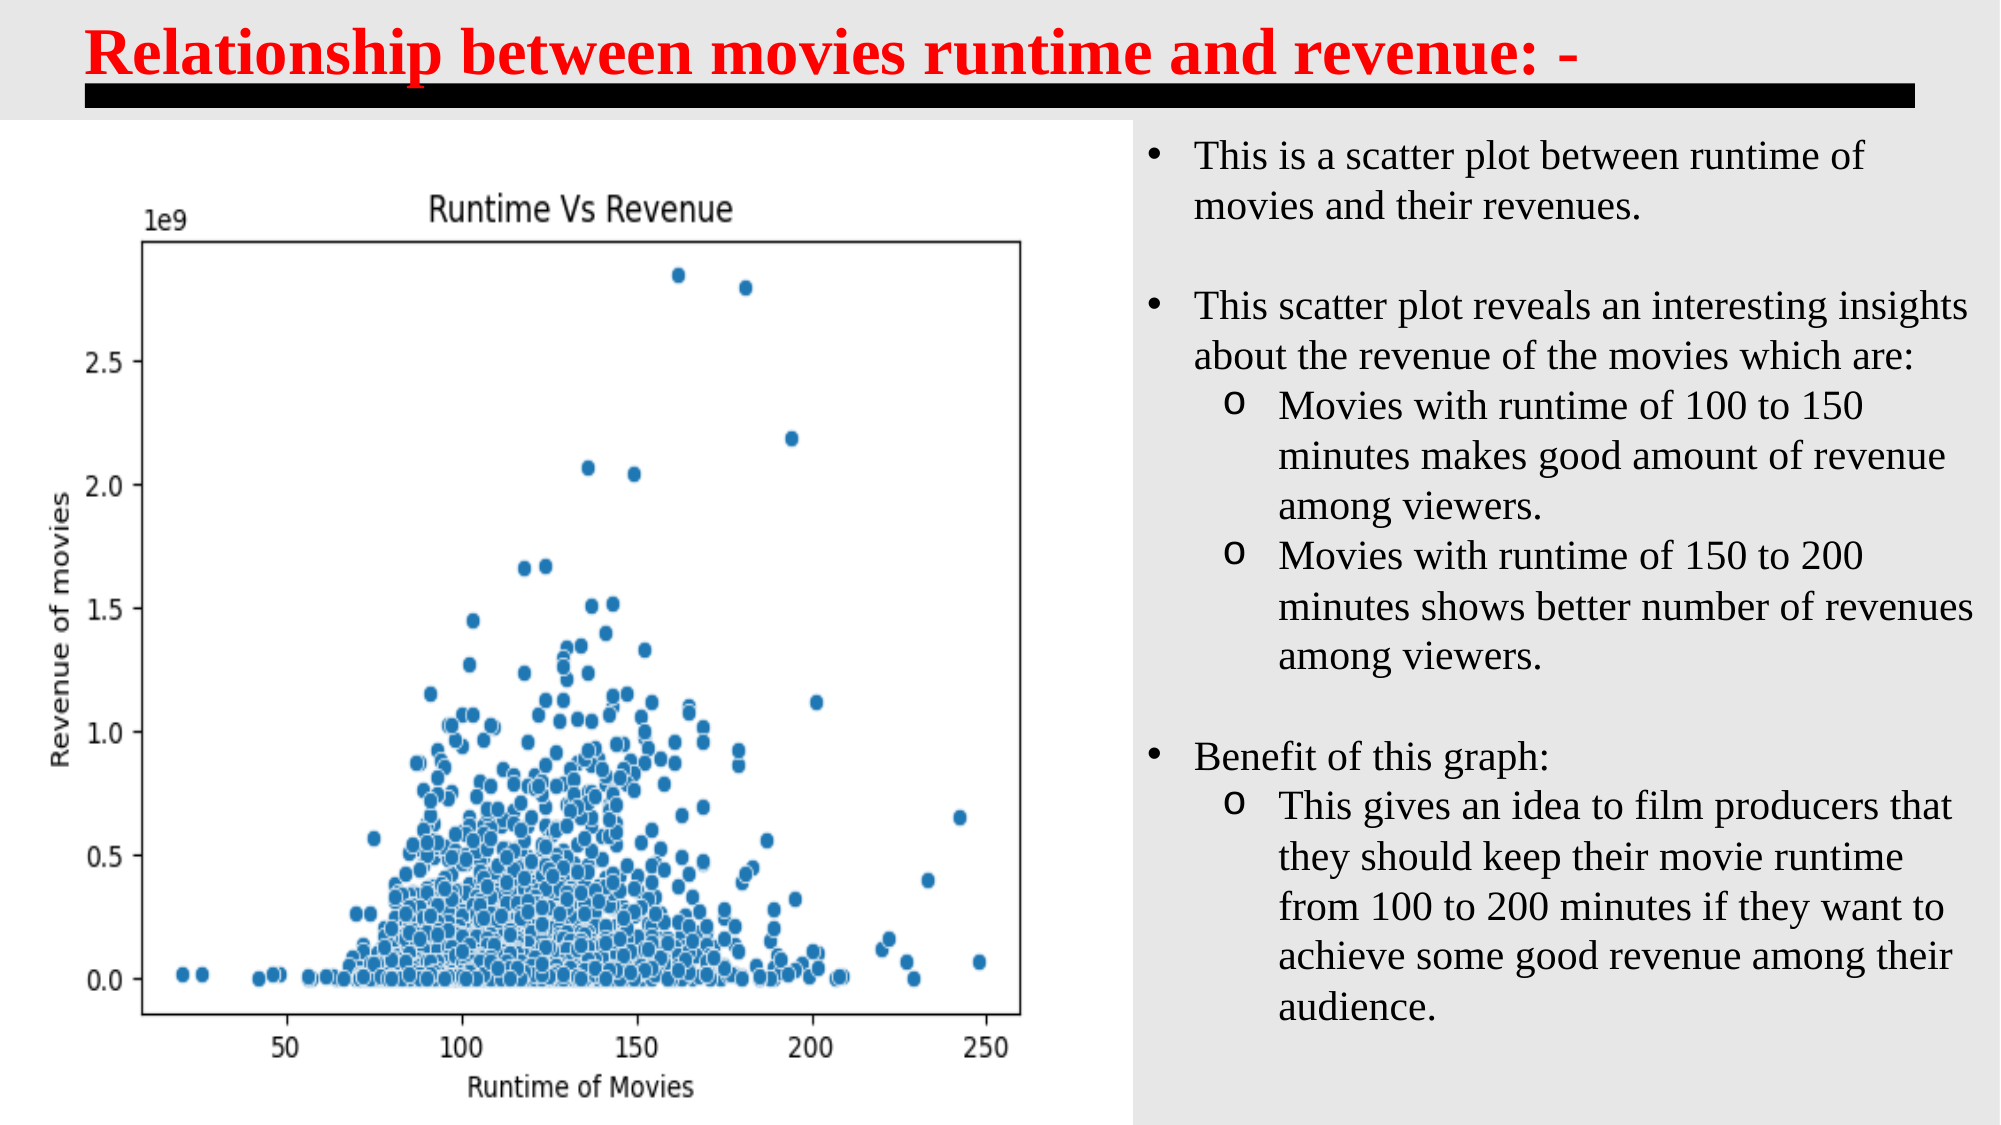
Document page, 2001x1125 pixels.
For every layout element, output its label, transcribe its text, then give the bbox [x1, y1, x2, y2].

picture [0, 120, 1133, 1125]
title Relationship between movies runtime and revenue: - [69, 0, 1901, 120]
text_box This is a scatter plot between runtime of movies and their revenues. This scatter plot reveals an interesting insights about the revenue of the movies which are: Movies with runtime of 100 to 150 minutes makes good amount of revenue among viewers. Movies with runtime of 150 to 200 minutes shows better number of revenues among viewers. Benefit of this graph: This gives an idea to film producers that they should keep their movie runtime from 100 to 200 minutes if they want to achieve some good revenue among their audience. [1133, 120, 2000, 1125]
